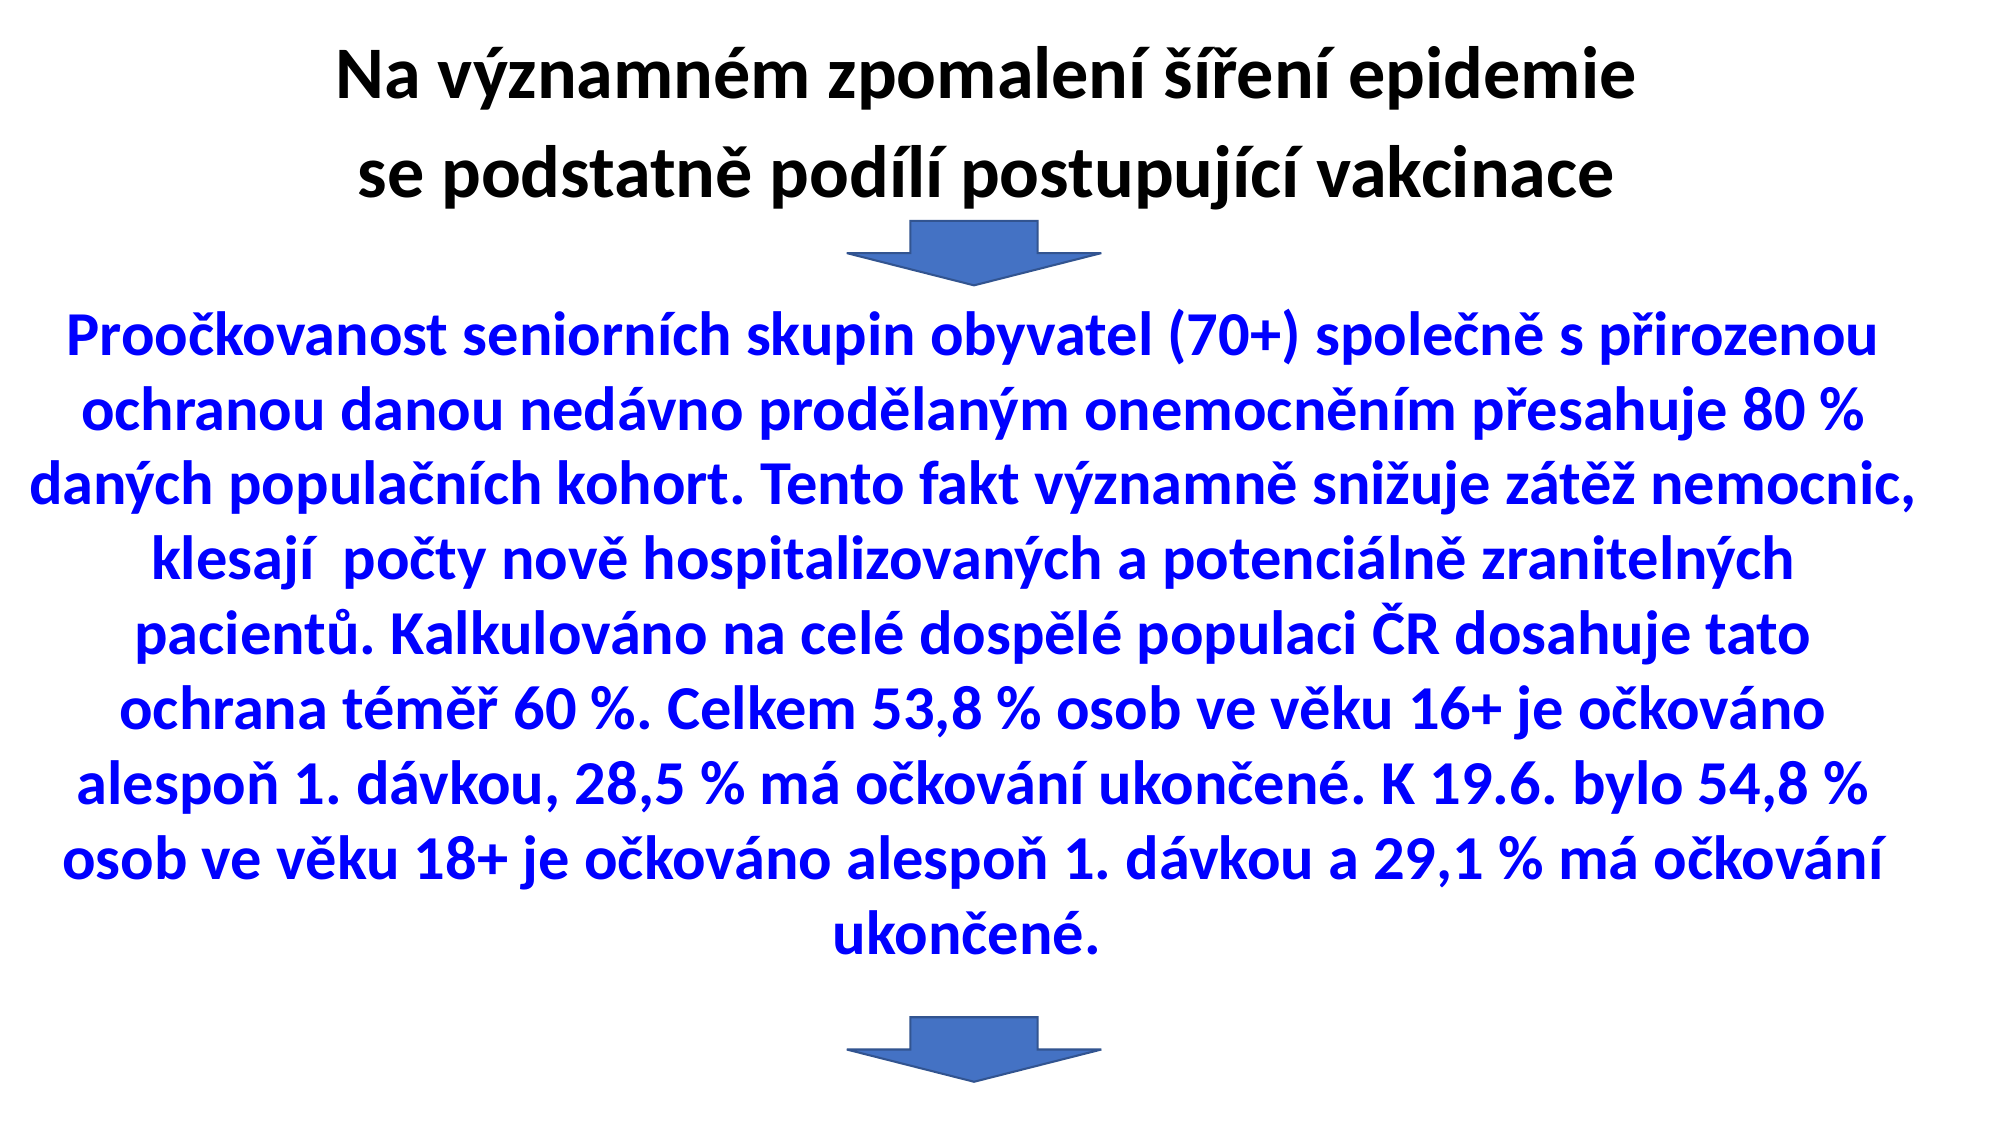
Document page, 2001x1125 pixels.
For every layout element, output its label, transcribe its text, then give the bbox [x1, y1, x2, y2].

text_box Na významném zpomalení šíření epidemie se podstatně podílí postupující vakcinace [72, 27, 1918, 221]
text_box Proočkovanost seniorních skupin obyvatel (70+) společně s přirozenou ochranou danou nedávno prodělaným onemocněním přesahuje 80 % daných populačních kohort. Tento fakt významně snižuje zátěž nemocnic, klesají počty nově hospitalizovaných a potenciálně zranitelných pacientů. Kalkulováno na celé dospělé populaci ČR dosahuje tato ochrana téměř 60 %. Celkem 53,8 % osob ve věku 16+ je očkováno alespoň 1. dávkou, 28,5 % má očkování ukončené. K 19.6. bylo 54,8 % osob ve věku 18+ je očkováno alespoň 1. dávkou a 29,1 % má očkování ukončené. [13, 285, 1935, 1125]
text_box [846, 1016, 1102, 1083]
text_box [846, 221, 1102, 287]
